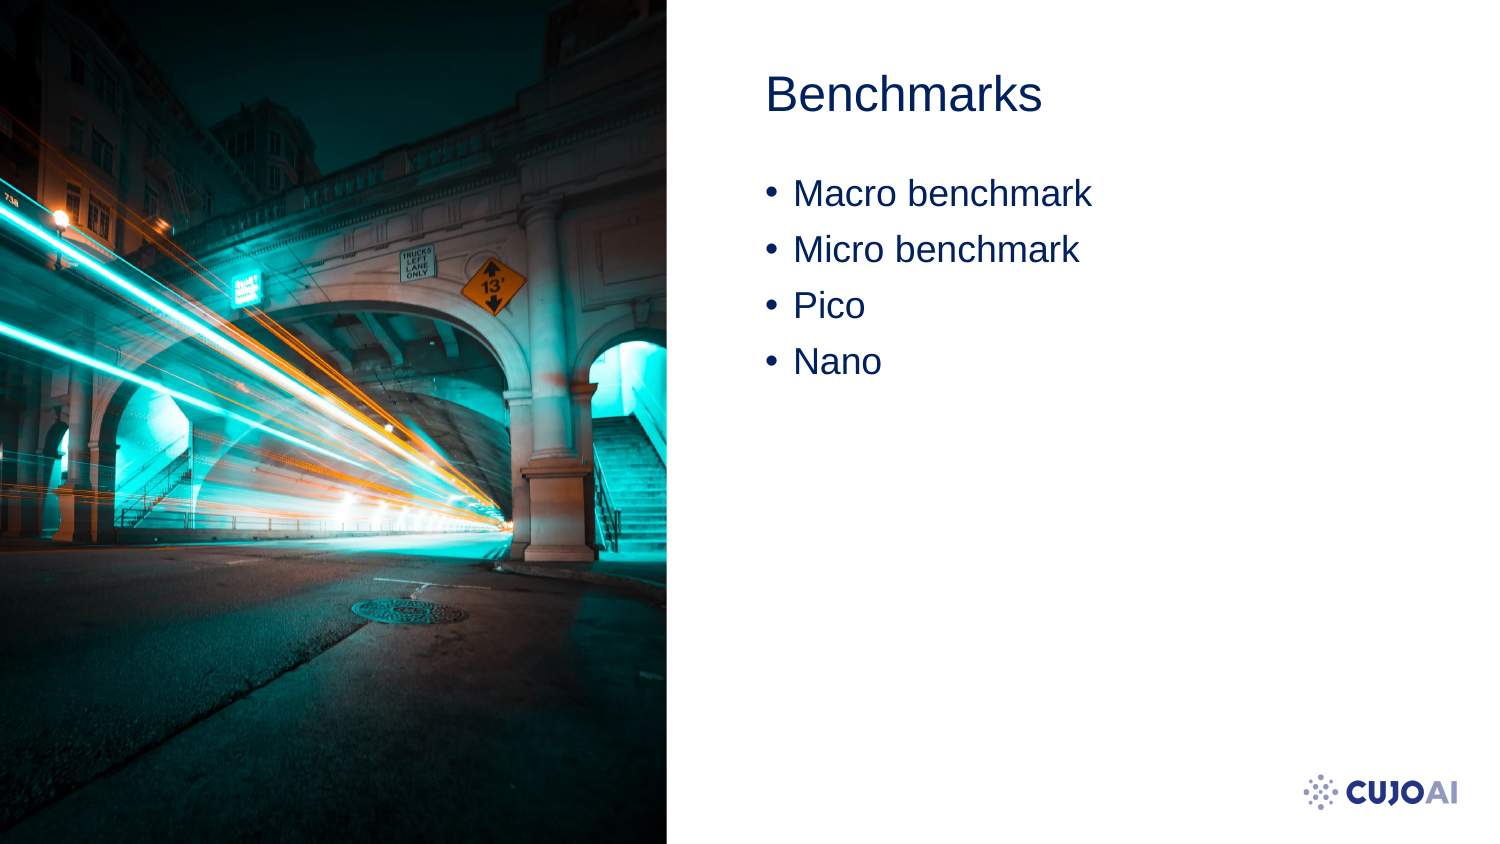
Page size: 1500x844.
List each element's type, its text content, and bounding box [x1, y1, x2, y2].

picture [0, 0, 667, 844]
title Benchmarks [750, 53, 1449, 131]
picture [1297, 769, 1463, 815]
list Macro benchmark Micro benchmark Pico Nano [750, 166, 1449, 633]
